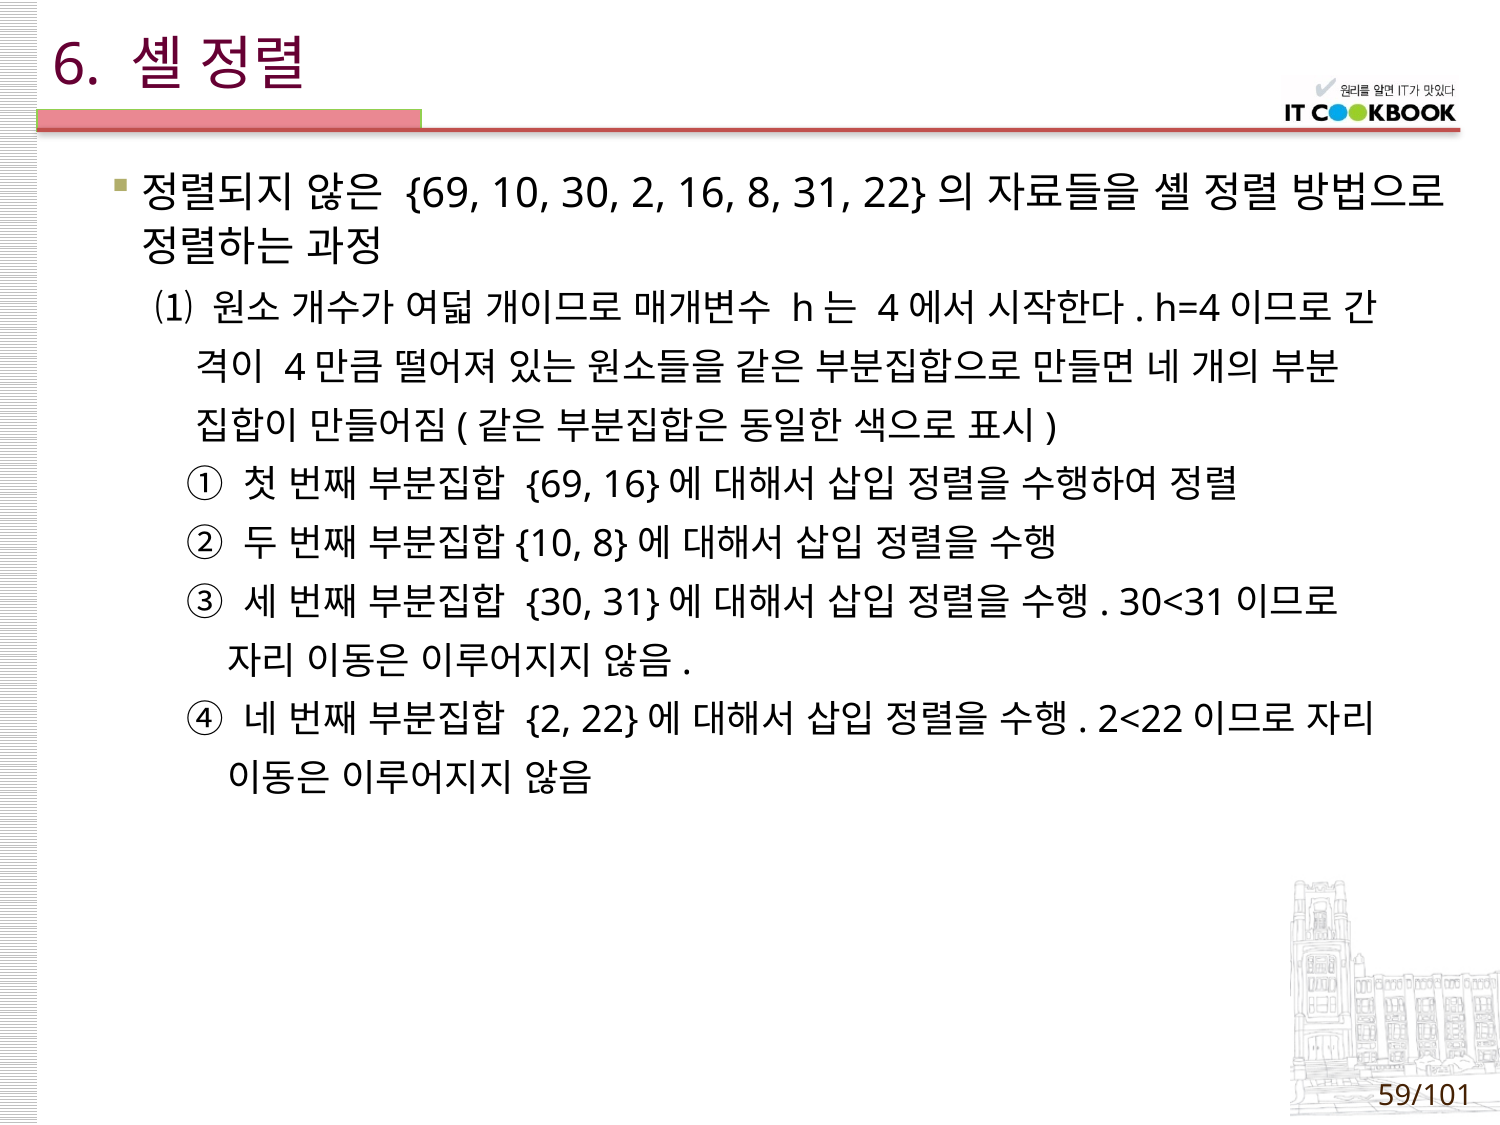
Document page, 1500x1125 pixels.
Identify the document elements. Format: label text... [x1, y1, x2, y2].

list 정렬되지 않은 {69, 10, 30, 2, 16, 8, 31, 22}의 자료들을 셸 정렬 방법으로 정렬하는 과정 ⑴ 원소 개수가 여덟 개이므로 매개변수 h는 4에서 시작한다. h=4이므로 간 격이 4만큼 떨어져 있는 원소들을 같은 부분집합으로 만들면 네 개의 부분 집합이 만들어짐(같은 부분집합은 동일한 색으로 표시) ① 첫 번째 부분집합 {69, 16}에 대해서 삽입 정렬을 수행하여 정렬 ② 두 번째 부분집합{10, 8}에 대해서 삽입 정렬을 수행 ③ 세 번째 부분집합 {30, 31}에 대해서 삽입 정렬을 수행. 30<31이므로 자리 이동은 이루어지지 않음. ④ 네 번째 부분집합 {2, 22}에 대해서 삽입 정렬을 수행. 2<22이므로 자리 이동은 이루어지지 않음 [37, 152, 1463, 1091]
title 6. 셸 정렬 [37, 13, 1278, 109]
picture [1281, 75, 1459, 123]
picture [1290, 874, 1500, 1125]
picture [1443, 1091, 1452, 1103]
